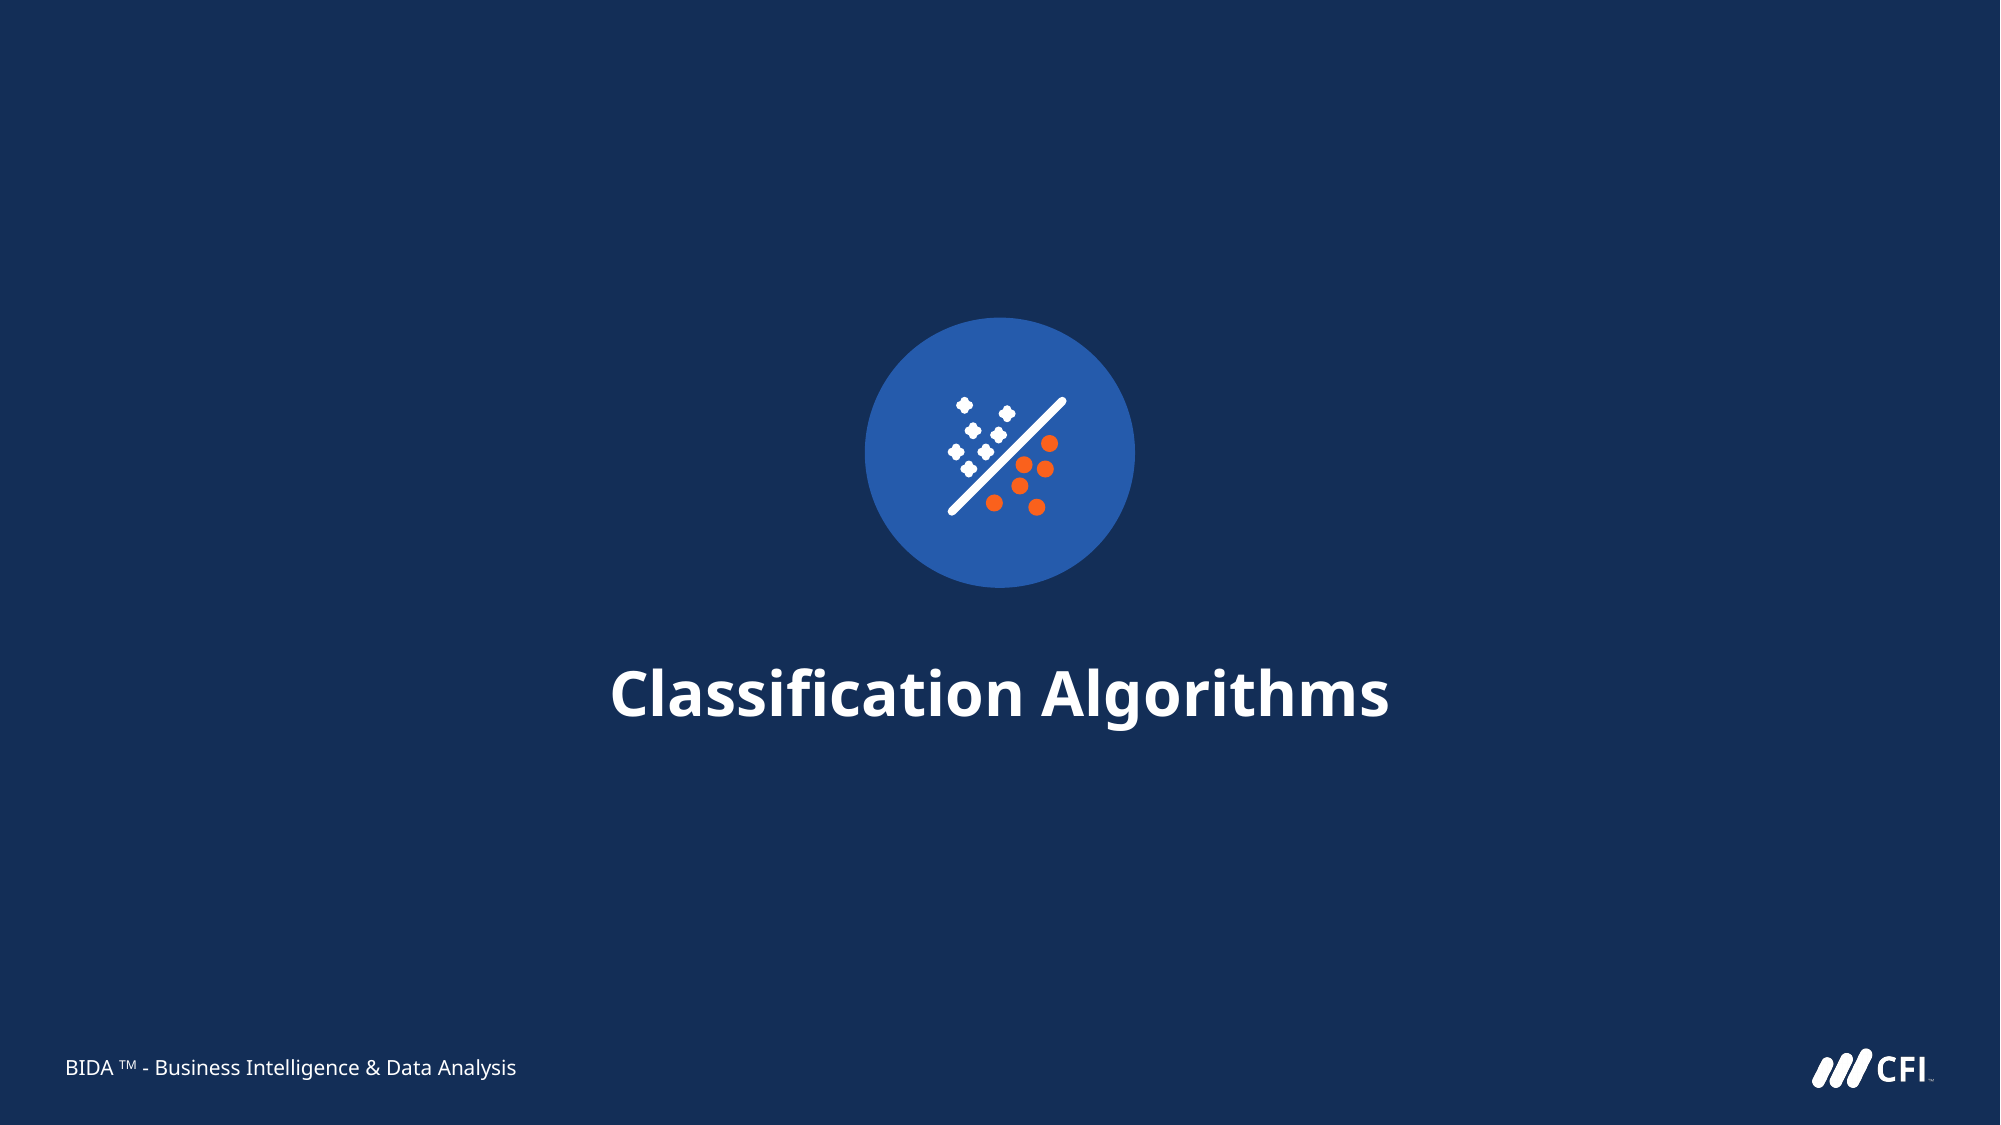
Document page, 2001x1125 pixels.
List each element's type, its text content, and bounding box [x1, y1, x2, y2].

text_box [947, 396, 1067, 516]
text_box [915, 372, 1085, 541]
title Classification Algorithms [37, 614, 1963, 778]
picture [1812, 1046, 1934, 1090]
